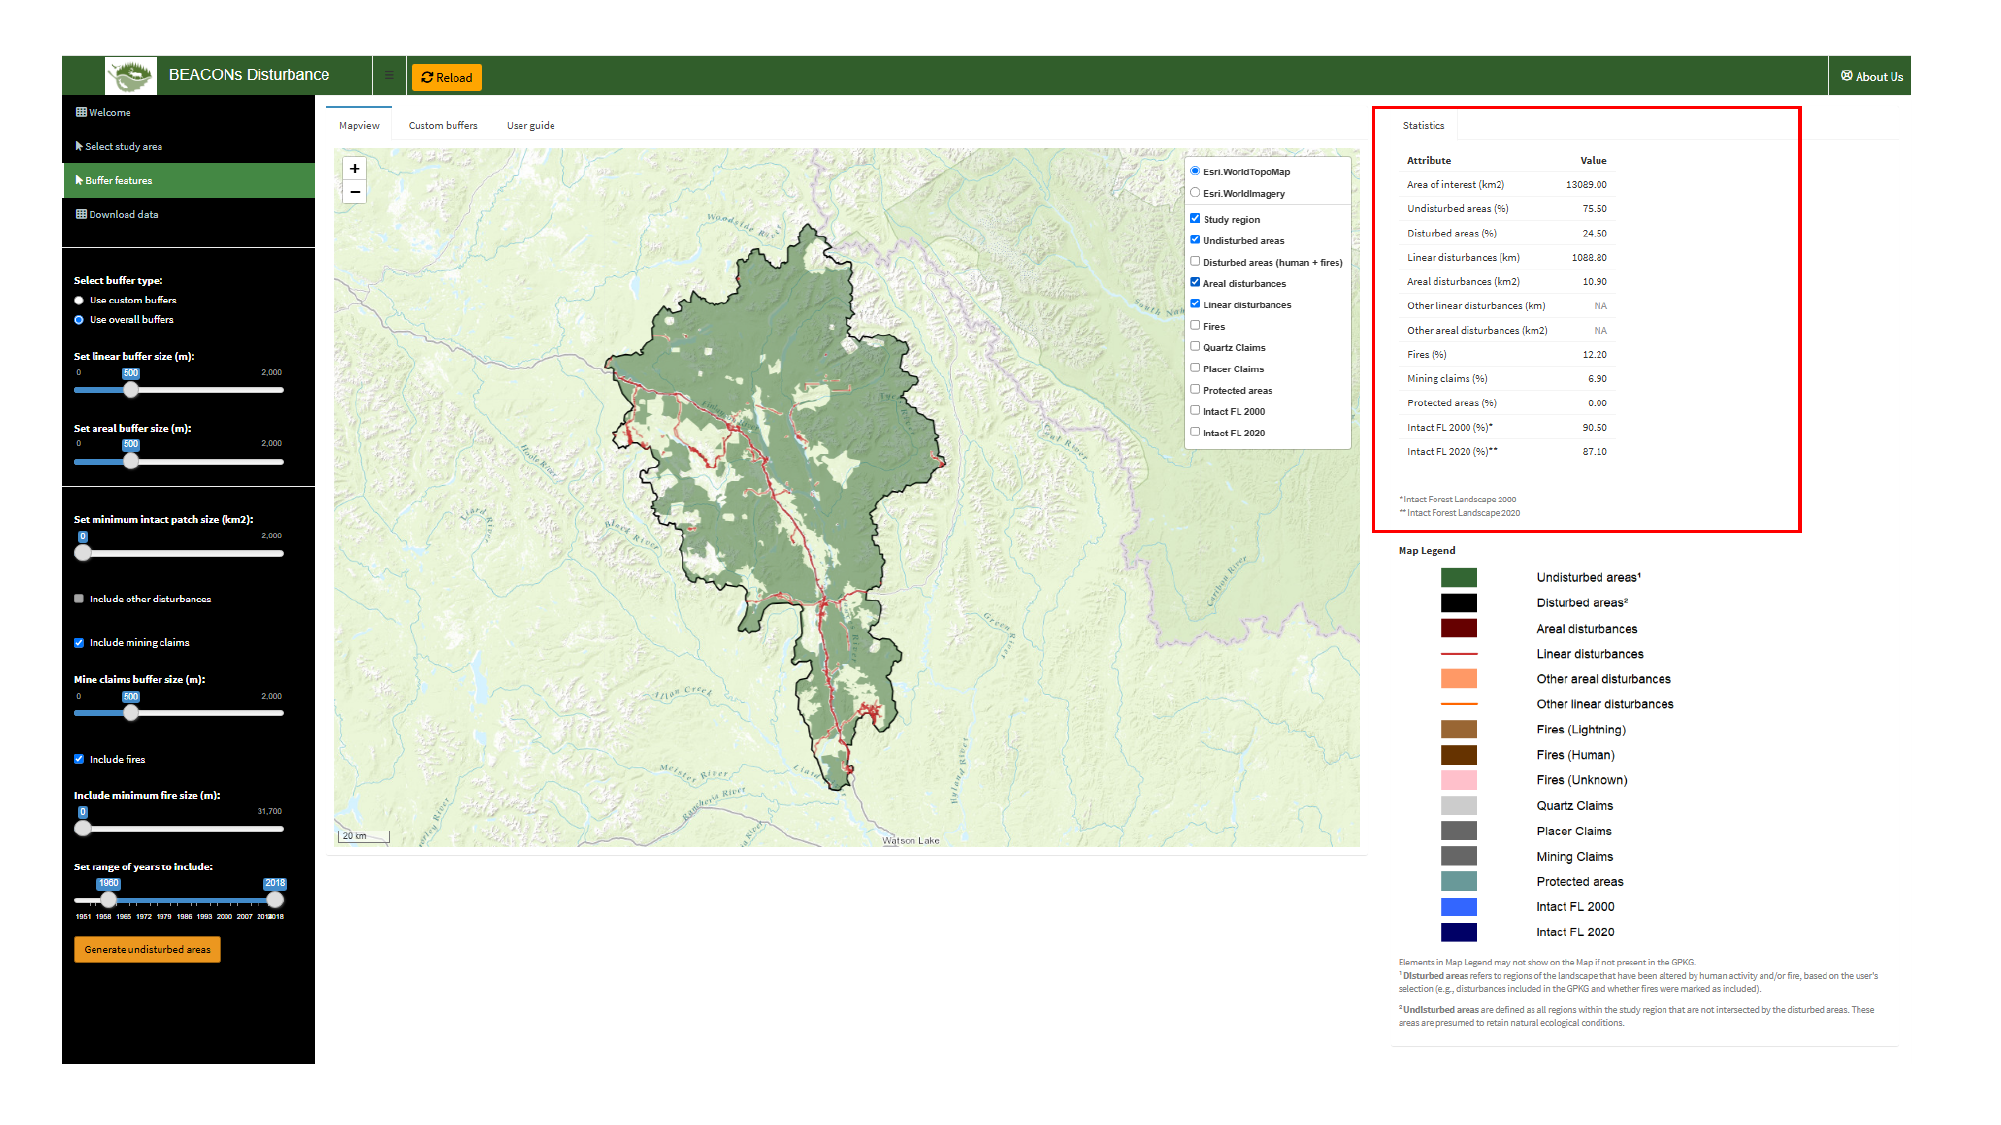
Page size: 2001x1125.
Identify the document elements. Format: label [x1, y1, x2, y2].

picture [61, 54, 1912, 1065]
